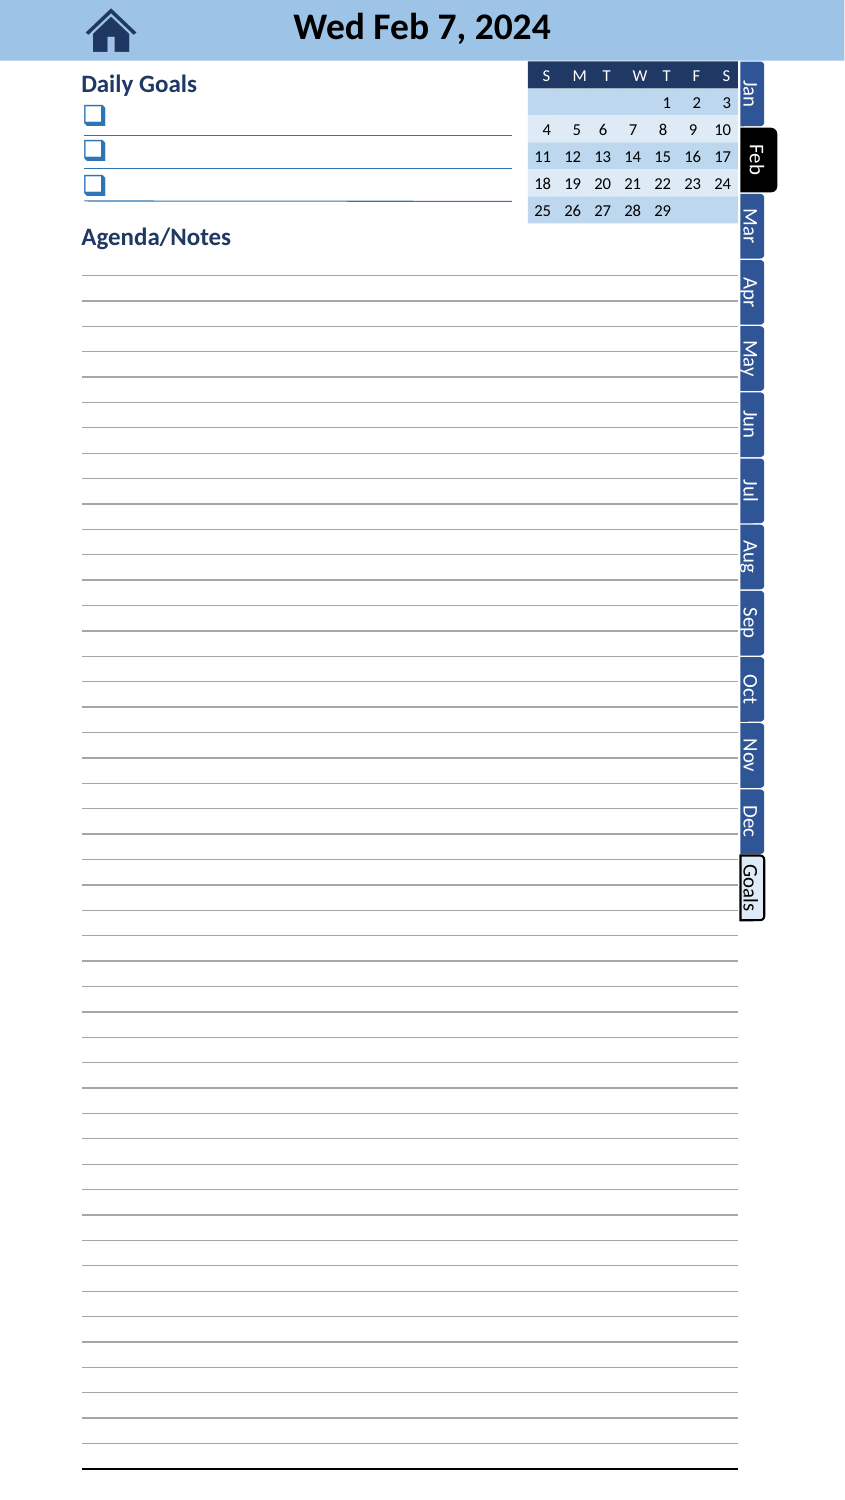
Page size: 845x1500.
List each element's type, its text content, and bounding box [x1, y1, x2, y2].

list Wed Feb 7, 2024 [190, 0, 655, 61]
picture [82, 1, 140, 59]
